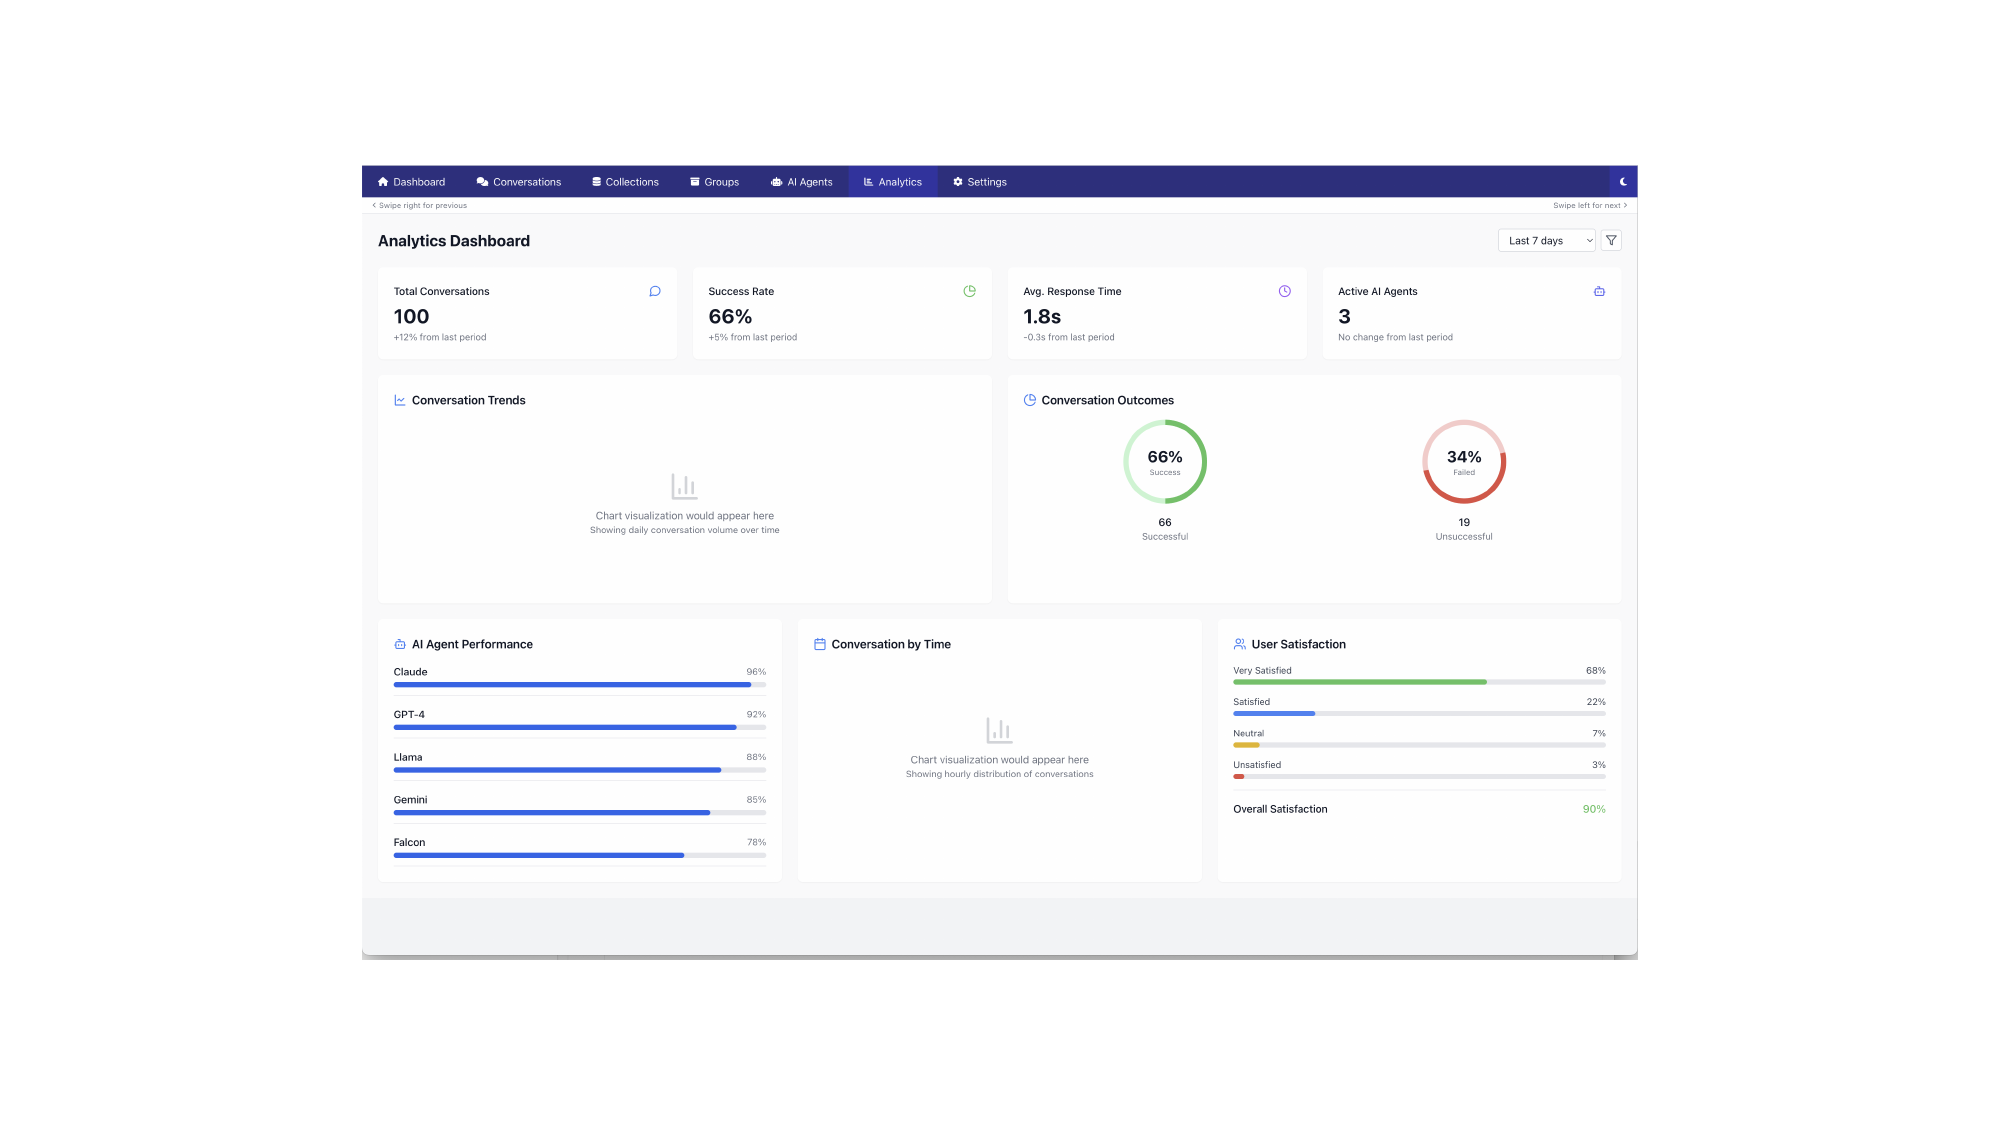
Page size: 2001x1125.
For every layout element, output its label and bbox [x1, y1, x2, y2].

picture [361, 165, 1638, 960]
